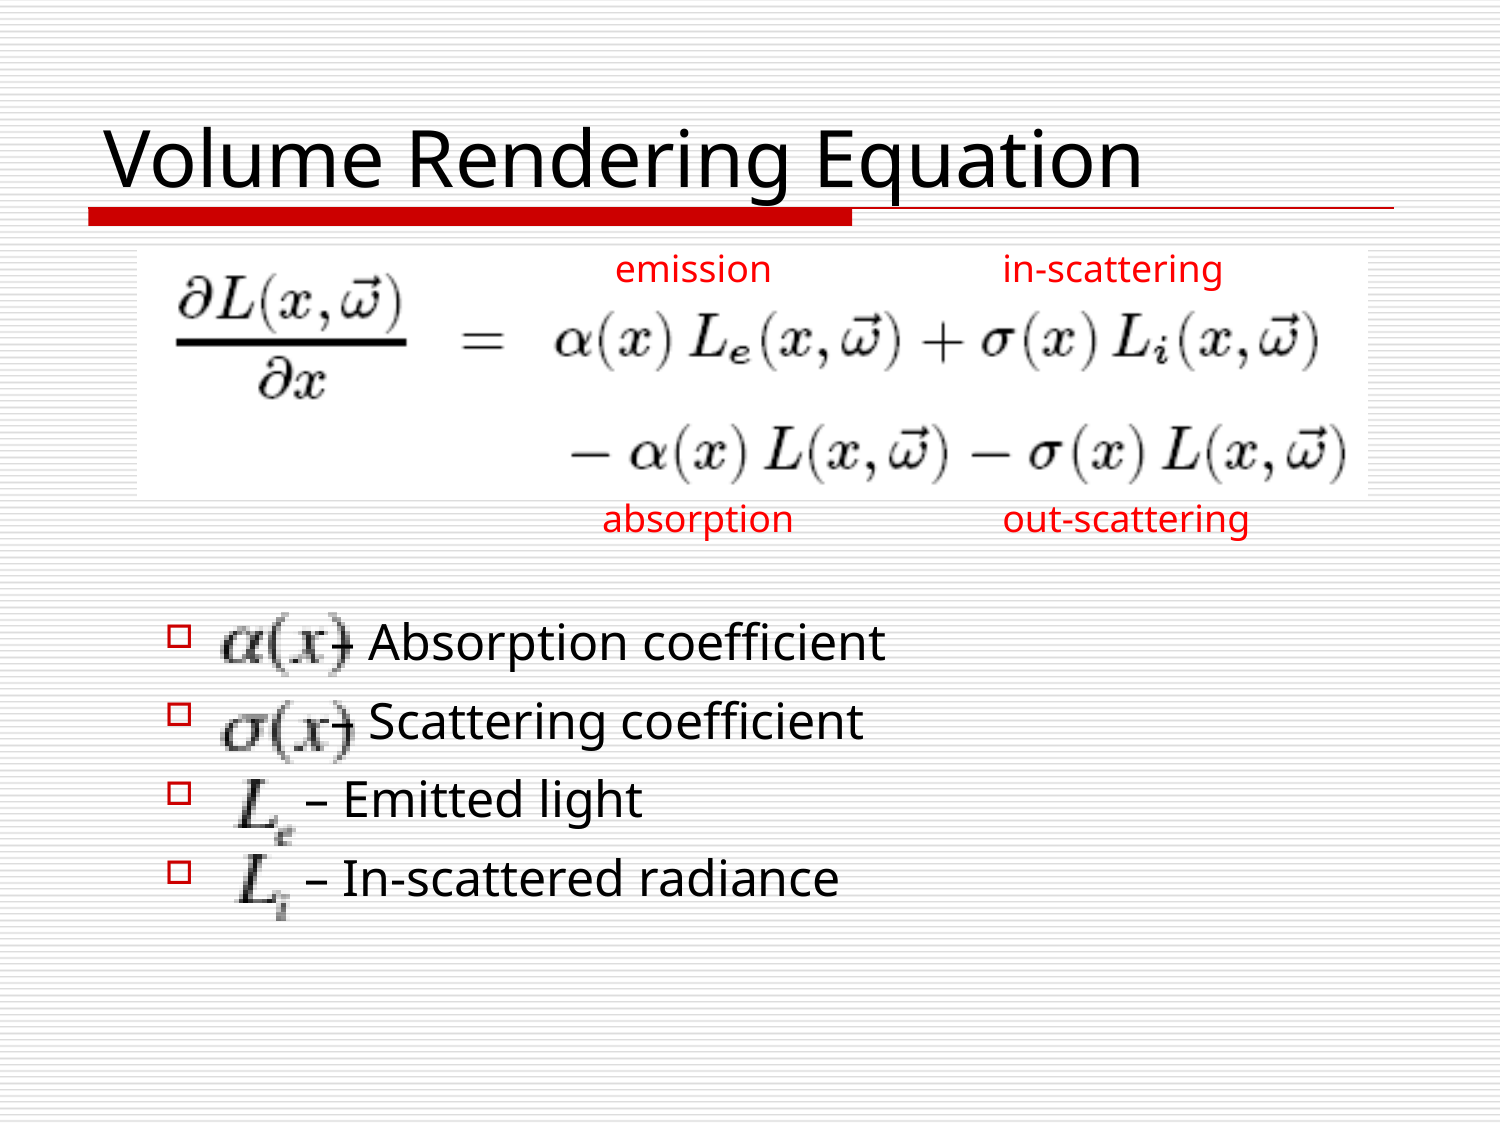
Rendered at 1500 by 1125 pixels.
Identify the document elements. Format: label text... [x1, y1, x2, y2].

list – Absorption coefficient – Scattering coefficient – Emitted light – In-scattered radiance [150, 600, 1250, 1125]
picture [0, 0, 1500, 1125]
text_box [224, 864, 297, 931]
text_box emission [599, 237, 900, 248]
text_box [224, 783, 302, 856]
text_box in-scattering [987, 237, 1313, 248]
text_box out-scattering [987, 509, 1363, 593]
text_box absorption [587, 509, 900, 593]
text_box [212, 687, 360, 775]
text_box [212, 599, 355, 686]
title Volume Rendering Equation [88, 0, 1399, 211]
